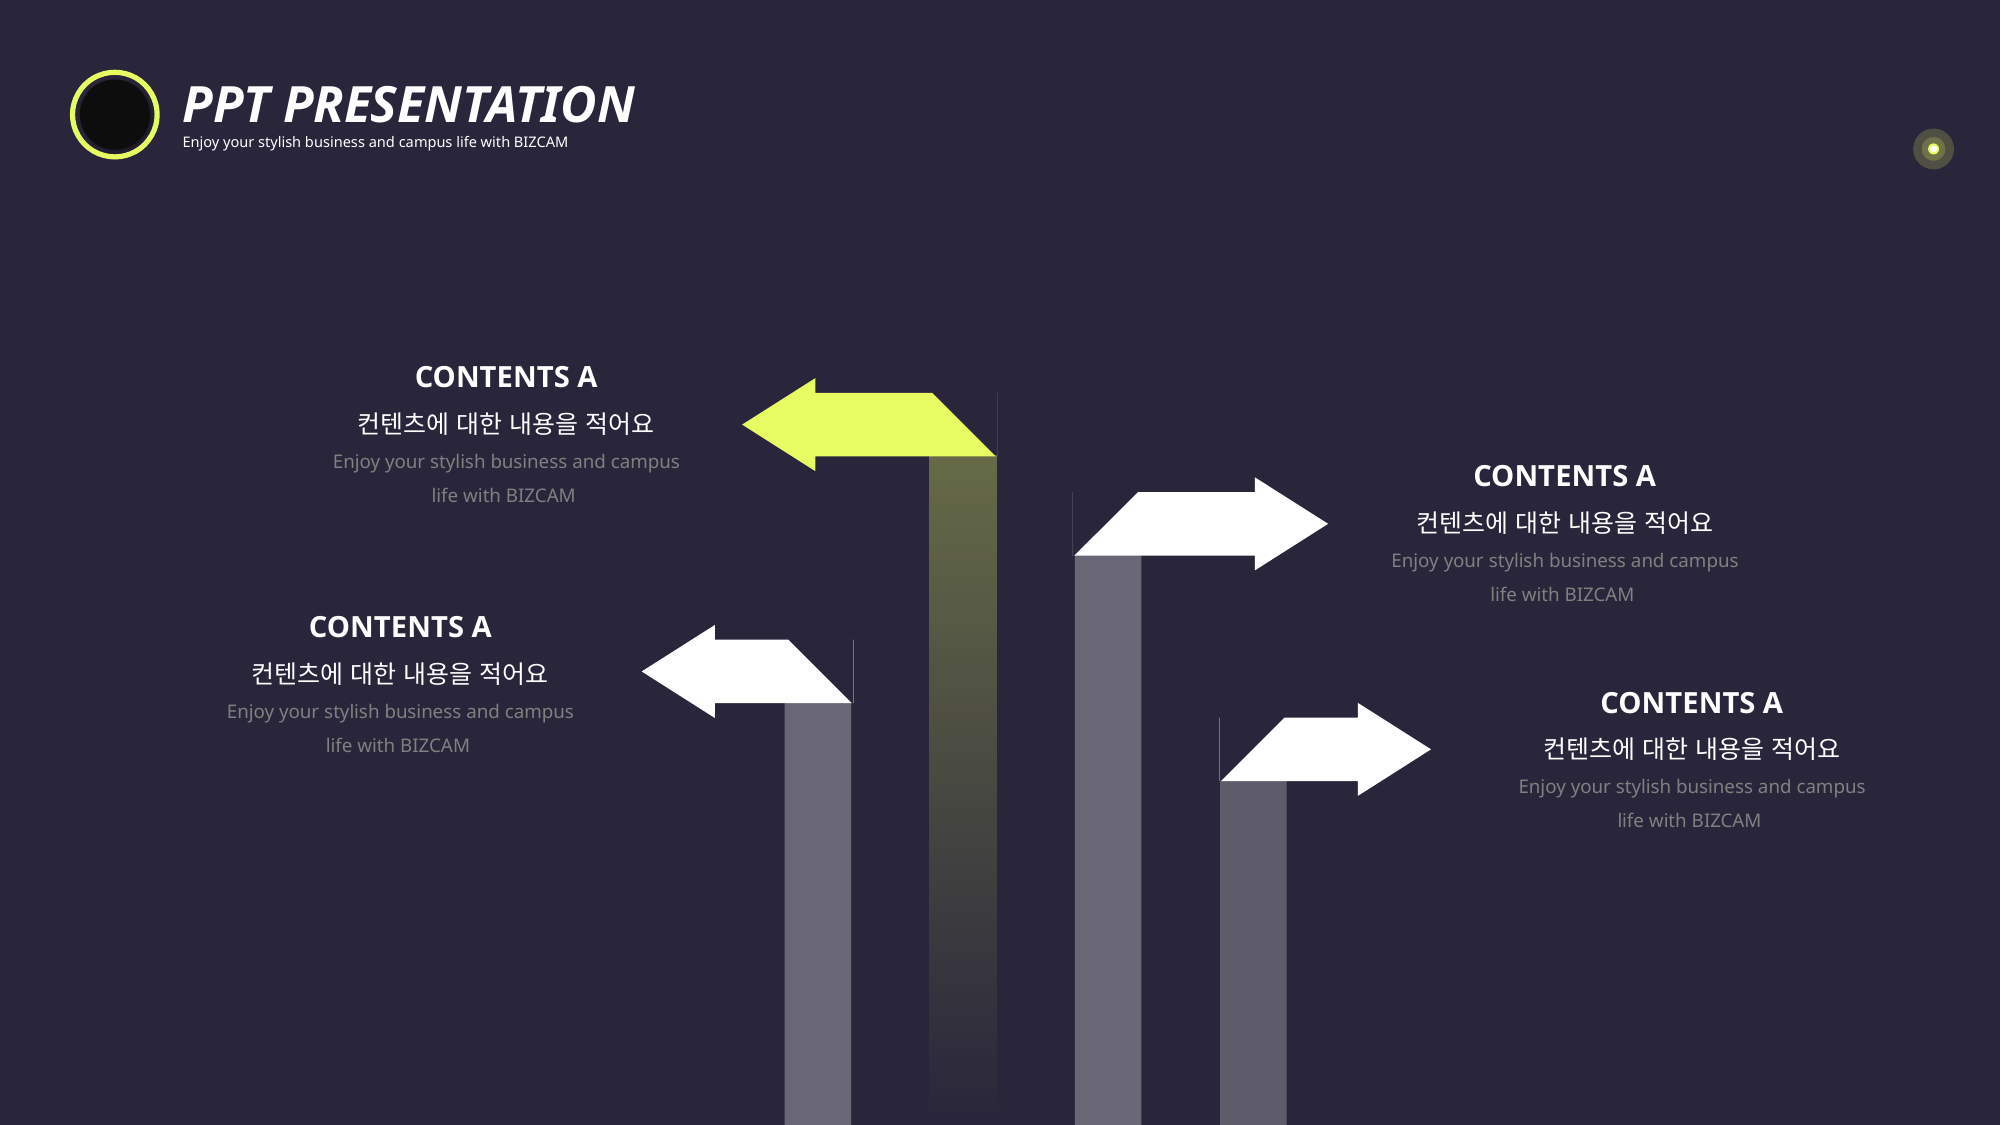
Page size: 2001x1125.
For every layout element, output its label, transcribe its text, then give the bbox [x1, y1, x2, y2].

text_box CONTENTS A 컨텐츠에 대한 내용을 적어요 Enjoy your stylish business and campus life with BIZCAM [306, 333, 706, 514]
text_box [929, 458, 997, 1125]
text_box [639, 623, 855, 720]
text_box [784, 705, 852, 1125]
text_box [1218, 700, 1433, 798]
text_box [740, 376, 999, 474]
text_box CONTENTS A 컨텐츠에 대한 내용을 적어요 Enjoy your stylish business and campus life with BIZCAM [1365, 432, 1765, 613]
text_box [1219, 783, 1288, 1125]
text_box [1071, 475, 1331, 573]
text_box PPT PRESENTATION Enjoy your stylish business and campus life with BIZCAM [168, 35, 1168, 158]
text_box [1913, 128, 1955, 170]
text_box [1074, 557, 1143, 1125]
text_box CONTENTS A 컨텐츠에 대한 내용을 적어요 Enjoy your stylish business and campus life with BIZCAM [200, 583, 601, 764]
text_box CONTENTS A 컨텐츠에 대한 내용을 적어요 Enjoy your stylish business and campus life with BIZCAM [1492, 659, 1892, 839]
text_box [72, 72, 158, 157]
